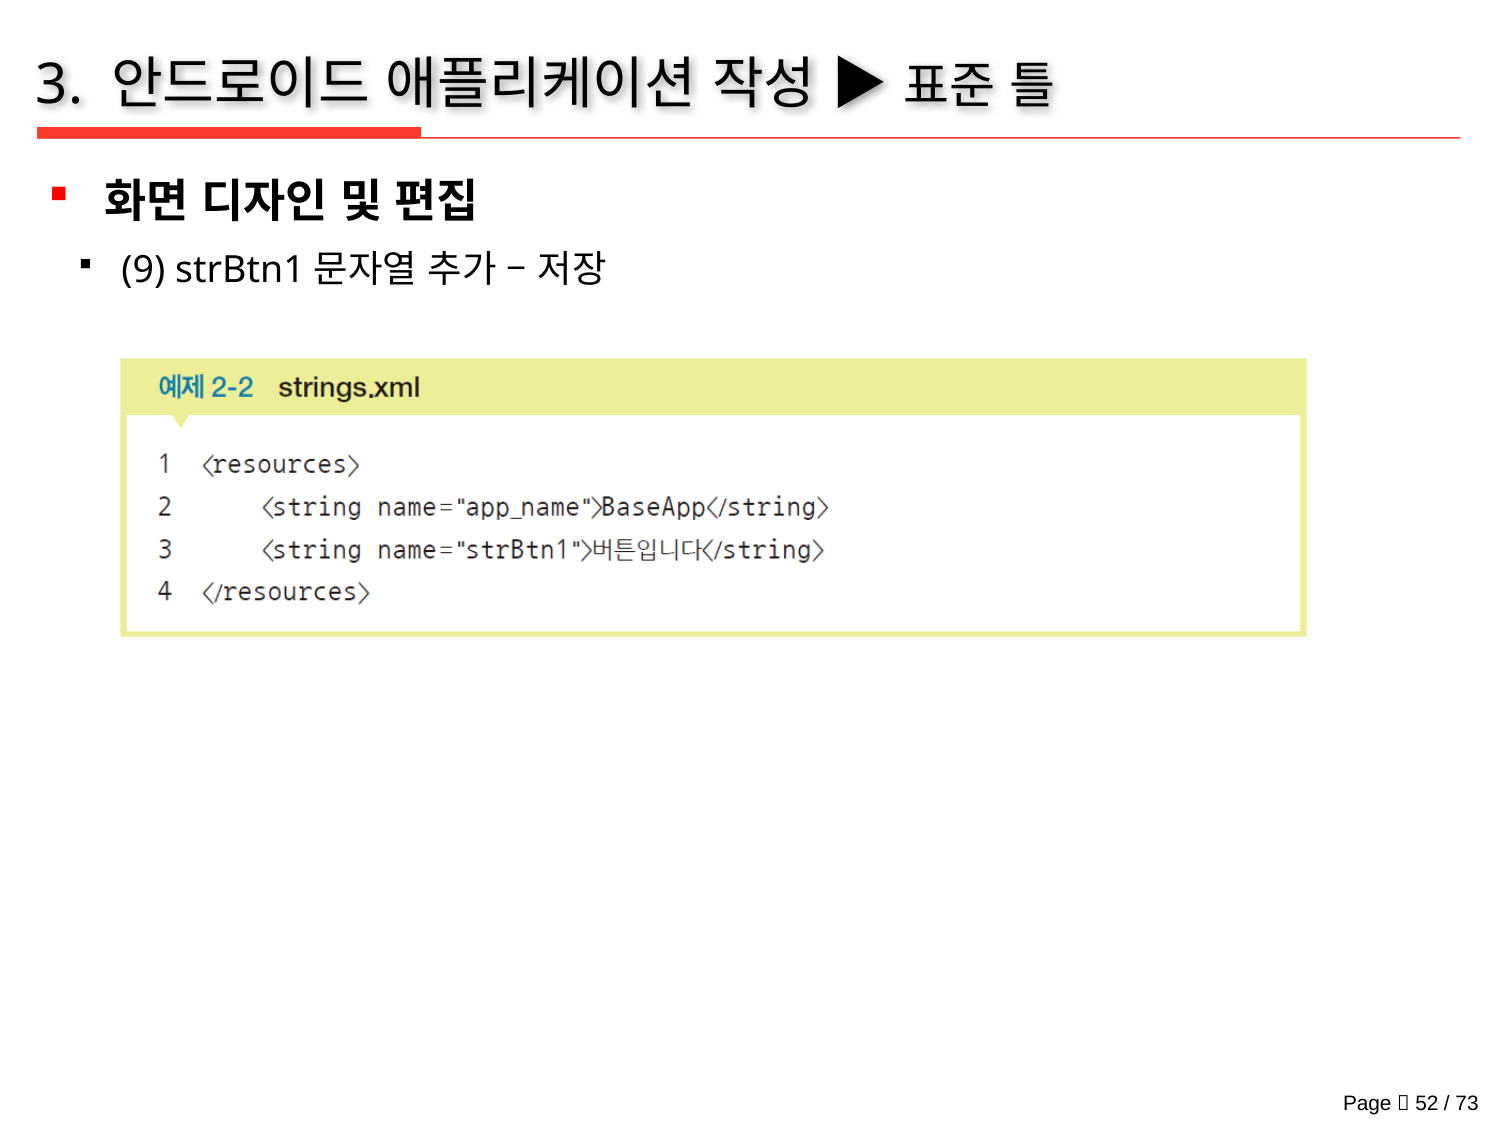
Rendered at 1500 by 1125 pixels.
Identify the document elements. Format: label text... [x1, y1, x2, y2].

title 3. 안드로이드 애플리케이션 작성 ▶ 표준 틀 [35, 47, 1434, 142]
list 화면 디자인 및 편집 (9) strBtn1문자열 추가 – 저장 [48, 171, 1448, 880]
picture [114, 354, 1312, 641]
